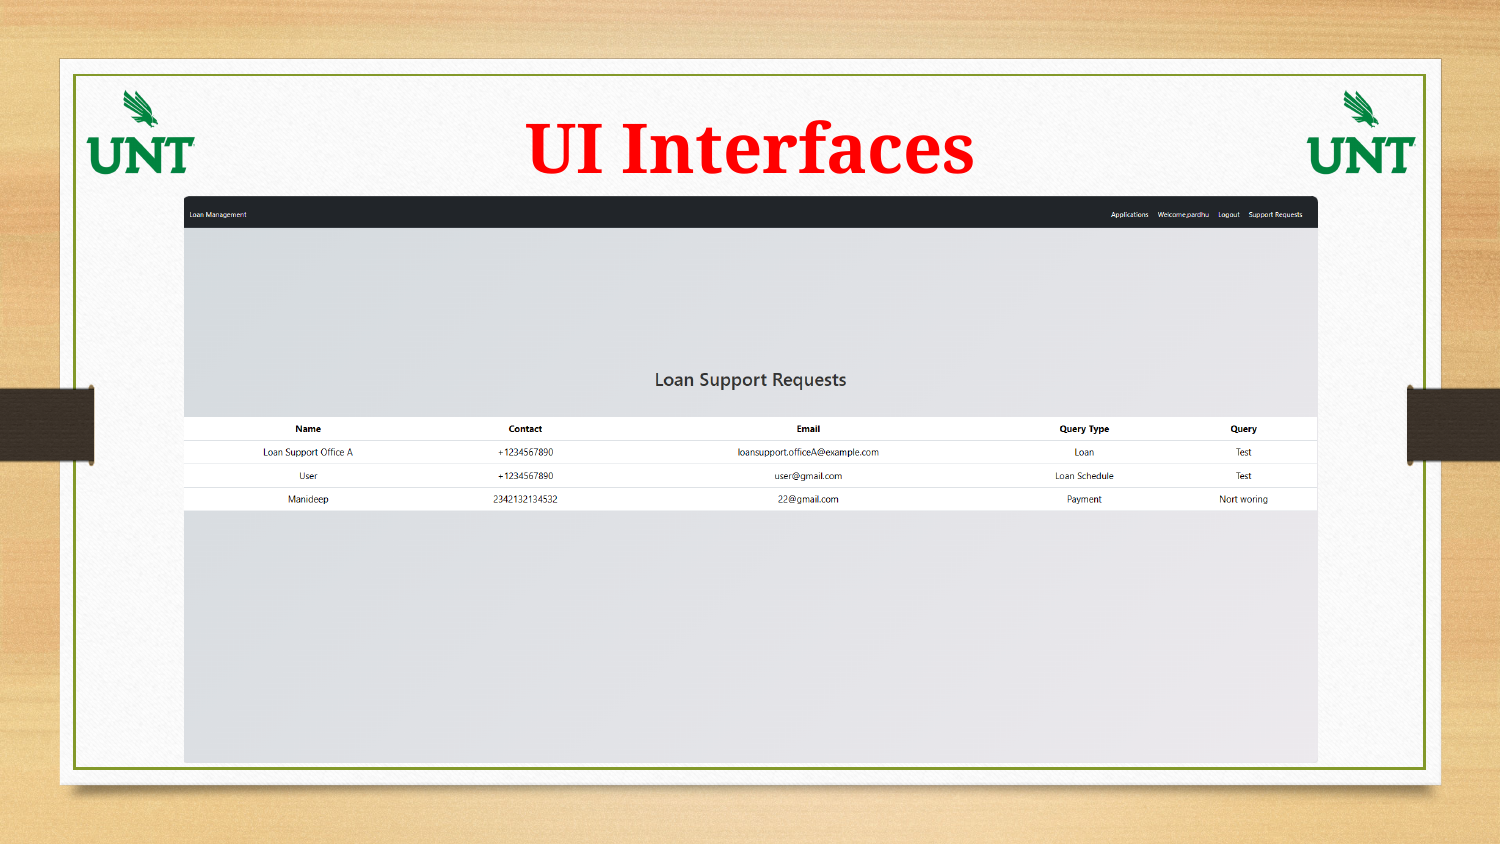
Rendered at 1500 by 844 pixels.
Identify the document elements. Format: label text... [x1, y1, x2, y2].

title UI Interfaces [108, 200, 179, 206]
picture [0, 0, 1500, 844]
title UI Interfaces [223, 86, 1276, 194]
title UI Interfaces [1321, 200, 1394, 206]
